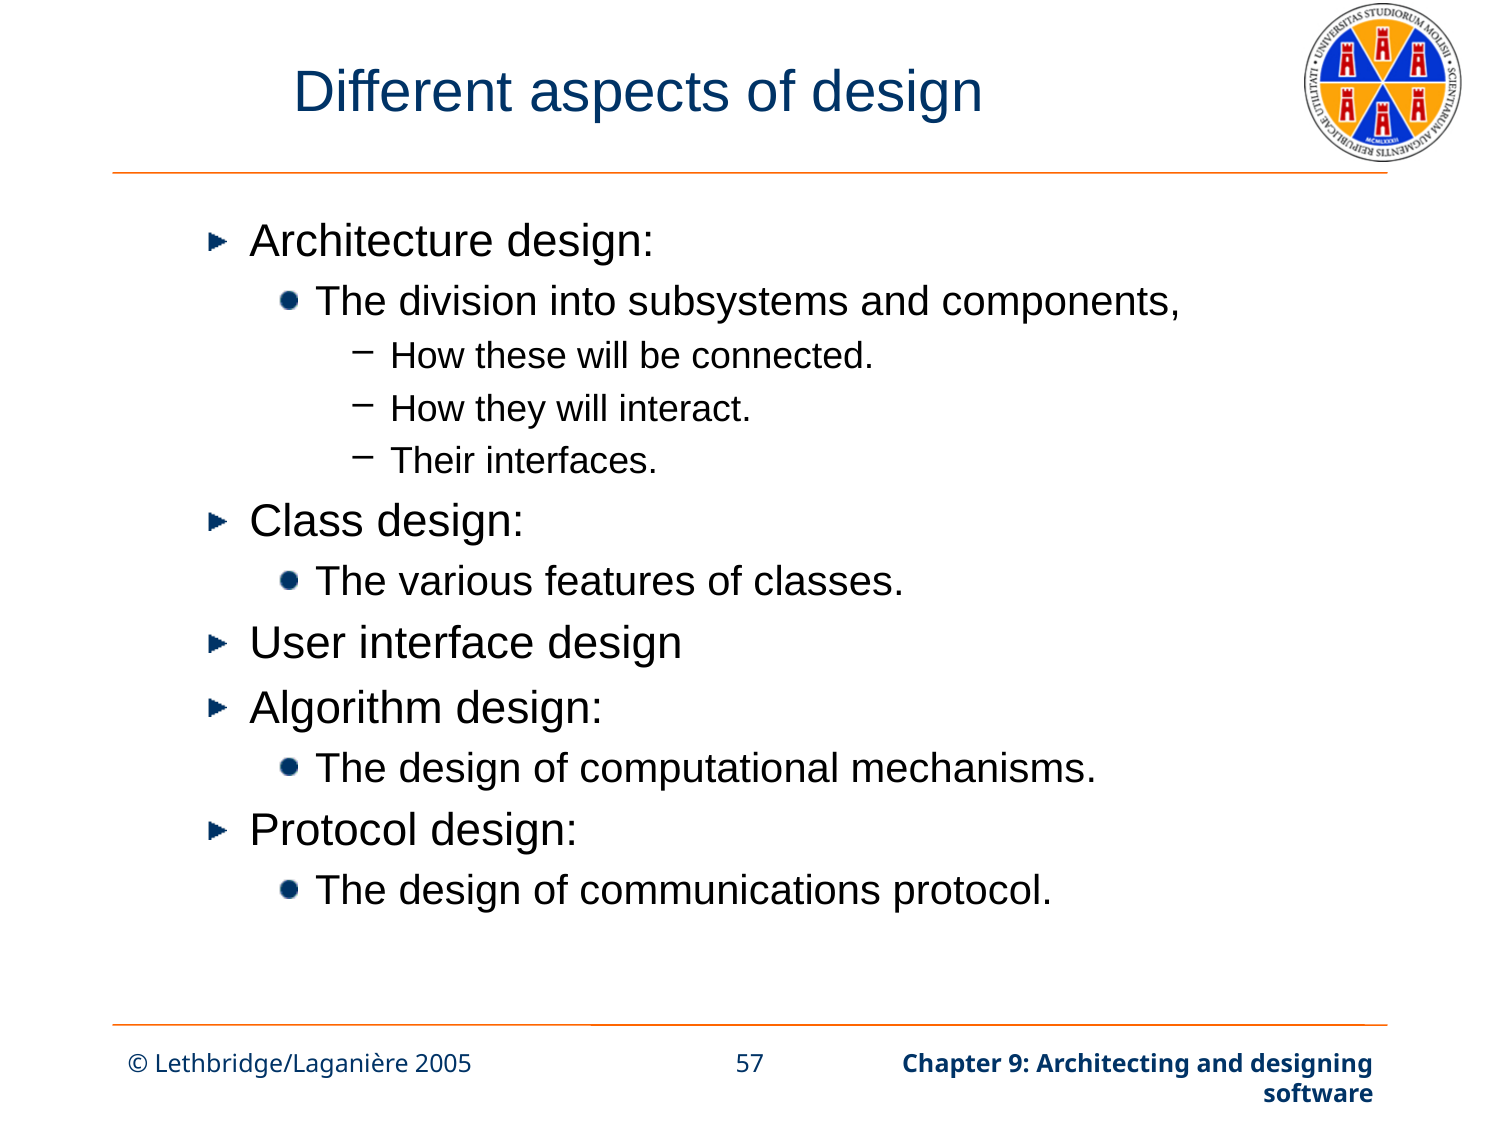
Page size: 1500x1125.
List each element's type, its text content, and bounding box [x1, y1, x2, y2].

picture [202, 692, 227, 717]
picture [202, 815, 227, 840]
picture [277, 288, 298, 310]
picture [277, 877, 298, 899]
slide_number 57 [670, 1039, 830, 1078]
footer Chapter 9: Architecting and designing software [837, 1039, 1390, 1078]
slide_number © Lethbridge/Laganière 2005 [112, 1039, 664, 1080]
picture [202, 506, 227, 531]
picture [277, 755, 298, 776]
picture [202, 226, 227, 251]
picture [277, 568, 298, 590]
picture [1269, 0, 1500, 166]
list Architecture design: The division into subsystems and components, How these will be connected. How they will interact. Their interfaces. Class design: The various features of classes. User interface design Algorithm design: The design of computational mechanisms. Protocol design: The design of communications protocol. [112, 203, 1388, 988]
title Different aspects of design [278, 18, 1211, 157]
picture [202, 628, 227, 653]
